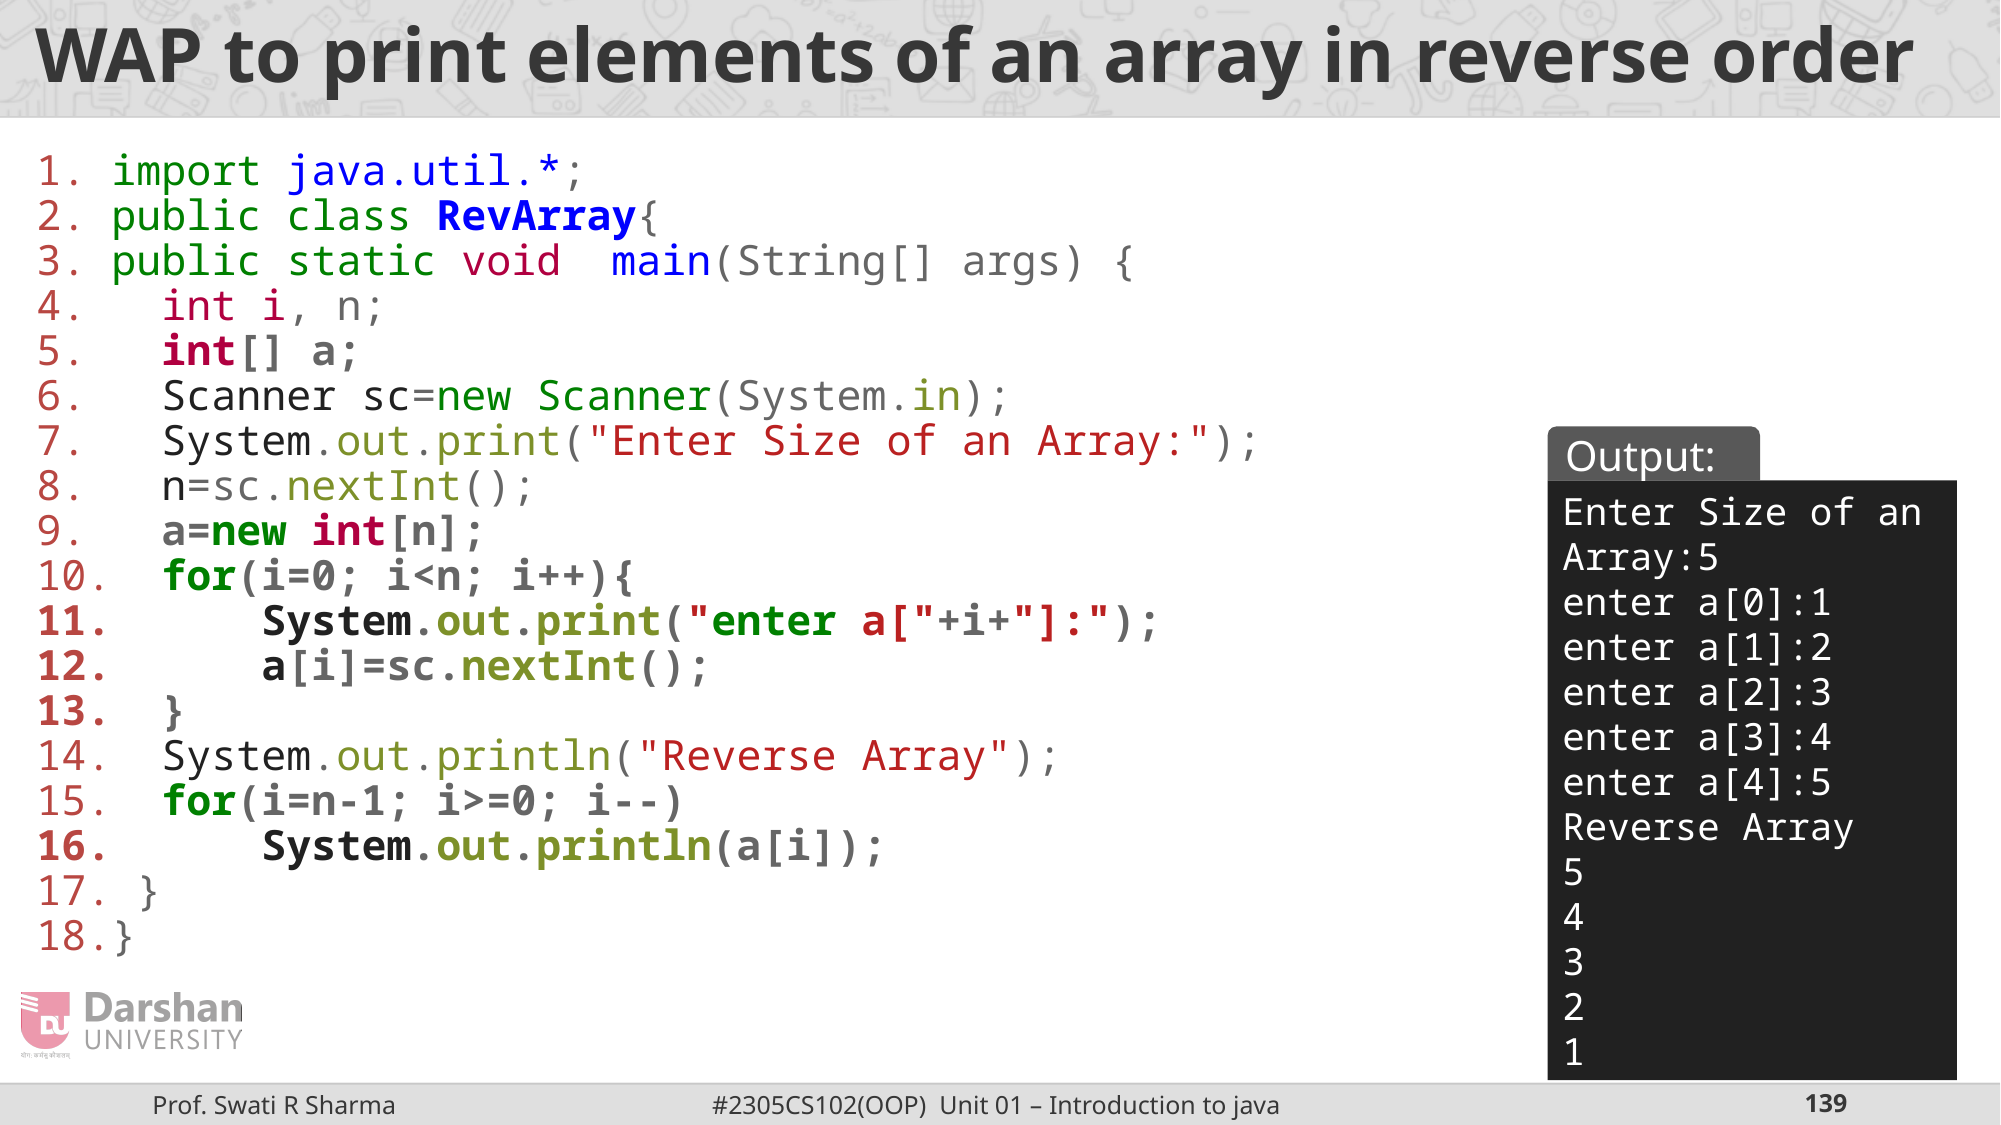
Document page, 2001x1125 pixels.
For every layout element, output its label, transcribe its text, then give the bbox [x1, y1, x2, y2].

title WAP to print elements of an array in reverse order [0, 0, 2000, 117]
list import java.util.*; public class RevArray{ public static void main(String[] args) { int i, n; int[] a; Scanner sc=new Scanner(System.in); System.out.print("Enter Size of an Array:"); n=sc.nextInt(); a=new int[n]; for(i=0; i<n; i++){ System.out.print("enter a["+i+"]:"); a[i]=sc.nextInt(); } System.out.println("Reverse Array"); for(i=n-1; i>=0; i--) System.out.println(a[i]); } } [21, 141, 1979, 1059]
text_box Output: [1546, 425, 1762, 482]
text_box Enter Size of an Array:5 enter a[0]:1 enter a[1]:2 enter a[2]:3 enter a[3]:4 enter a[4]:5 Reverse Array 5 4 3 2 1 [1547, 480, 1957, 1081]
